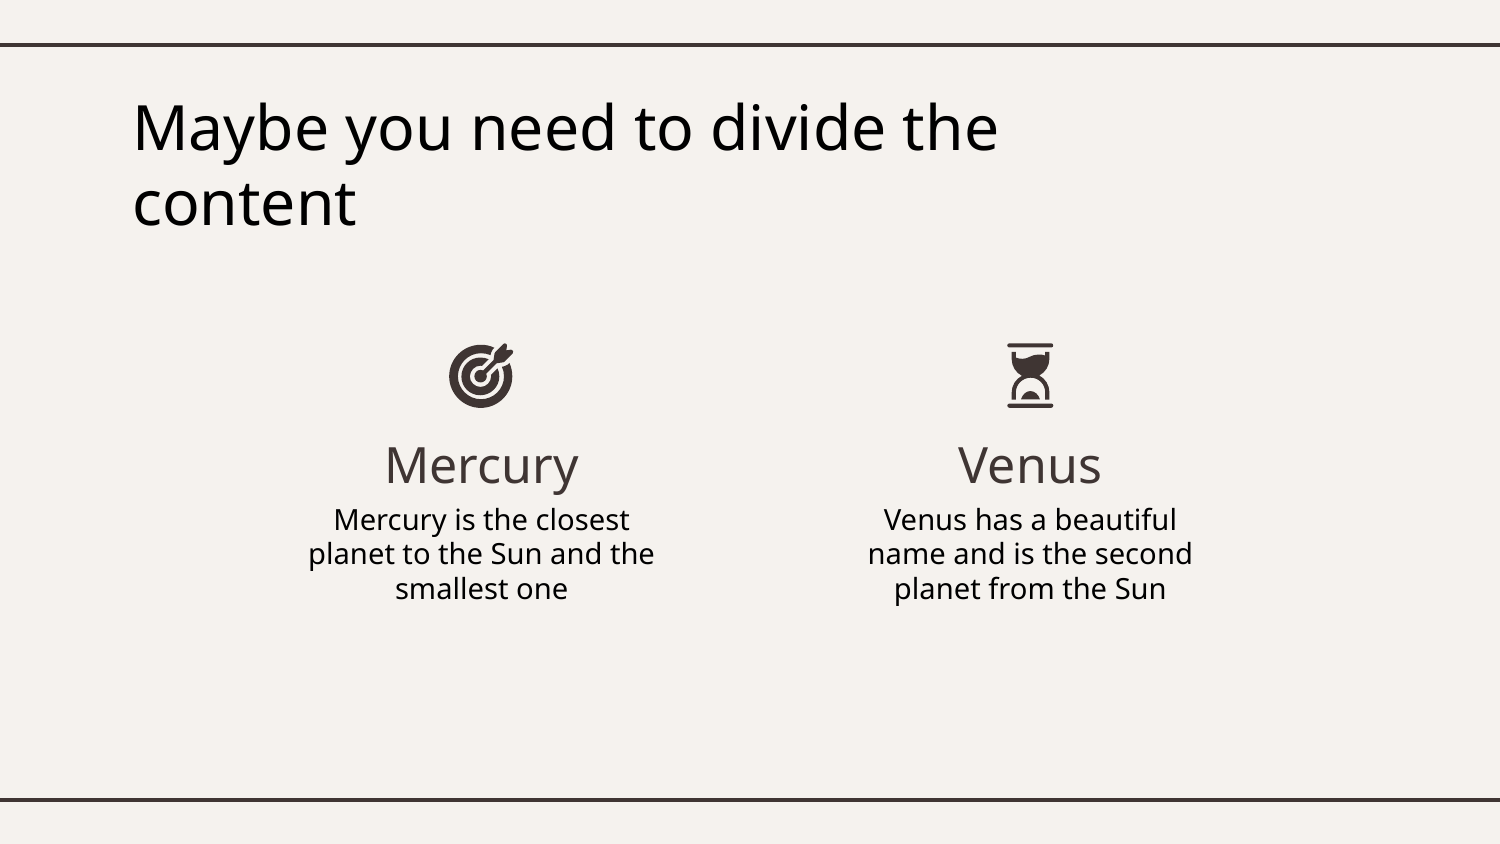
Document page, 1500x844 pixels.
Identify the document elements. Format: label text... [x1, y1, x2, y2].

subtitle Mercury is the closest planet to the Sun and the smallest one [277, 485, 686, 634]
subtitle Mercury [277, 418, 686, 485]
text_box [1007, 343, 1054, 409]
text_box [448, 343, 515, 409]
subtitle Venus [826, 418, 1235, 485]
subtitle Venus has a beautiful name and is the second planet from the Sun [826, 485, 1235, 634]
title Maybe you need to divide the content [116, 72, 1155, 167]
